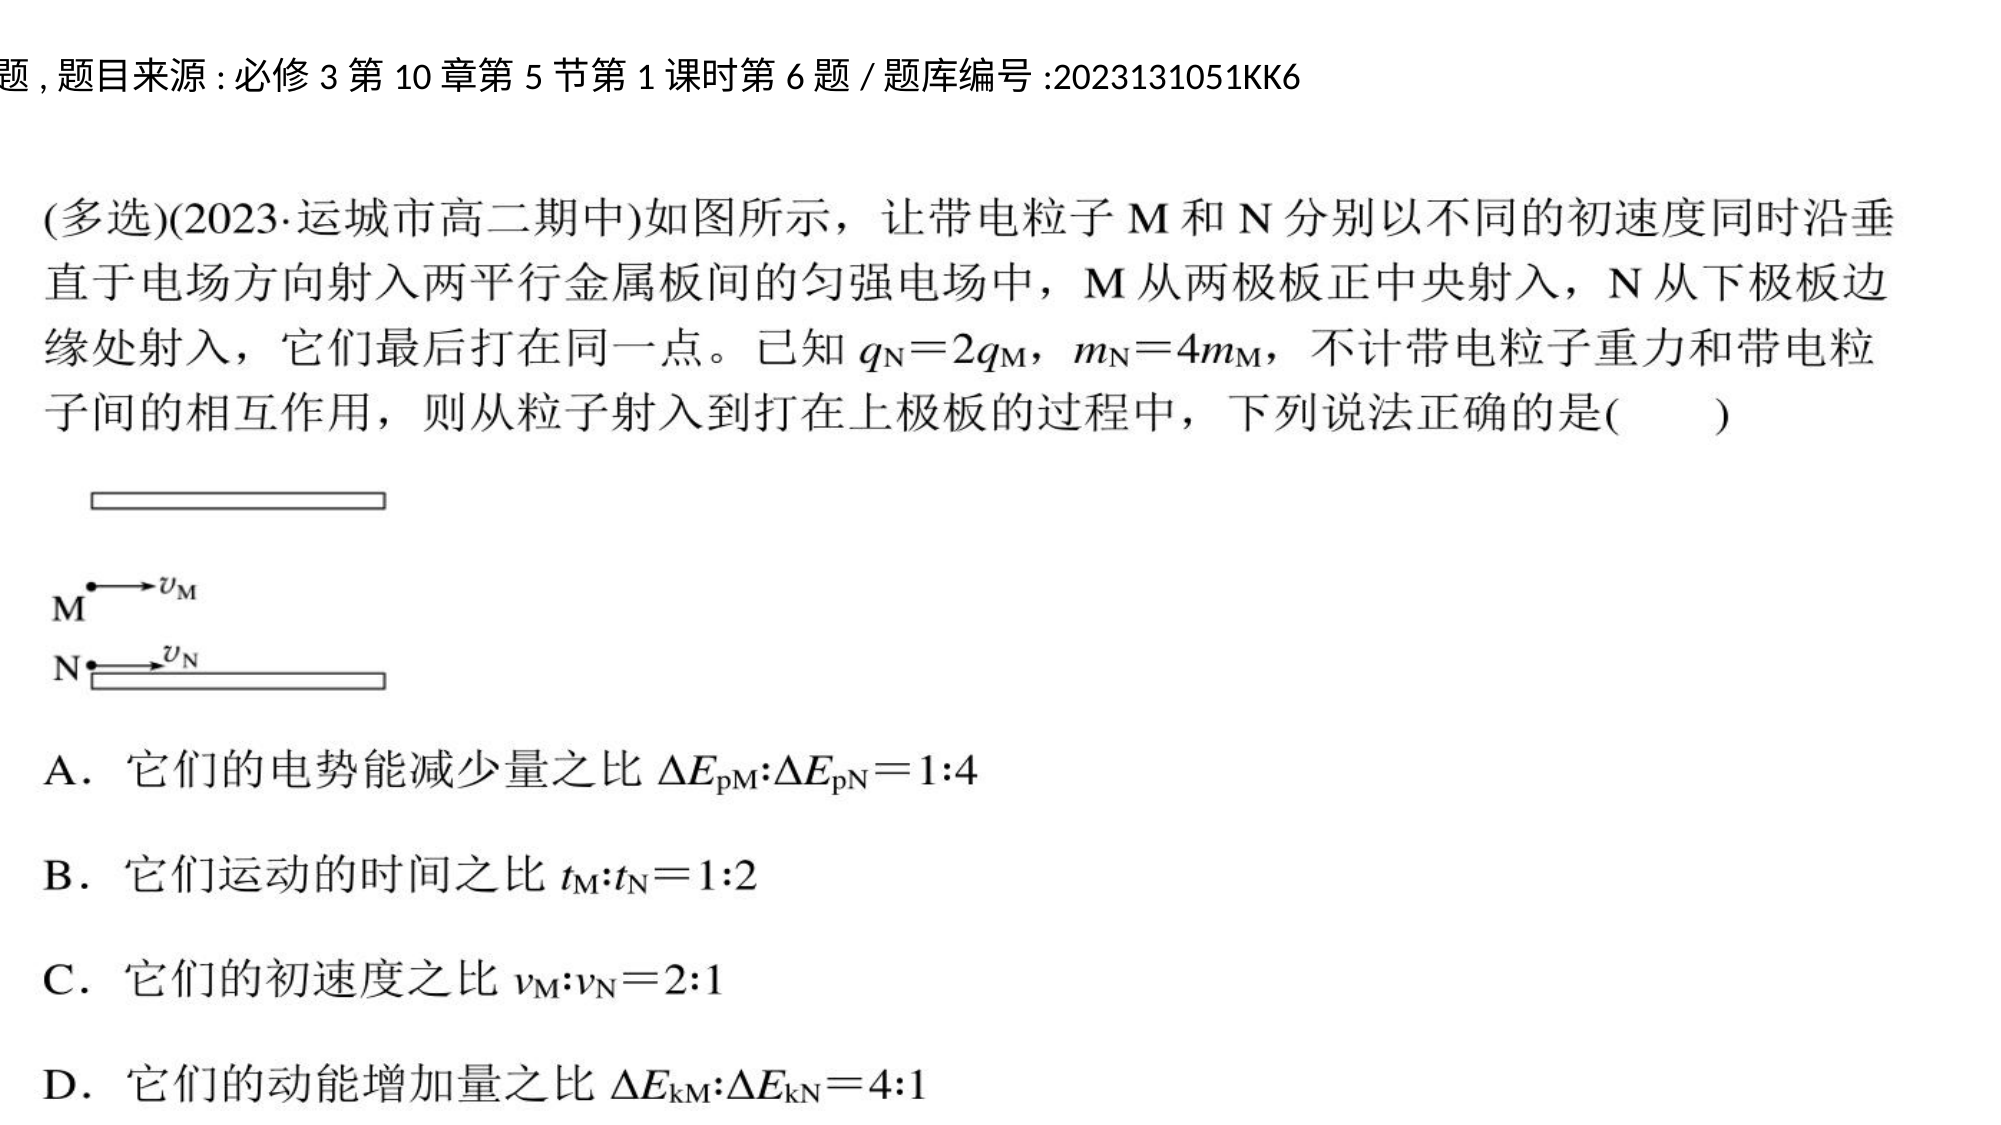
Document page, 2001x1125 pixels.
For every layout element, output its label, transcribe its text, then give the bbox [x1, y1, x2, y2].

text_box 第19题,题目来源:必修3第10章第5节第1课时第6题/题库编号:2023131051KK6 [0, 0, 1316, 105]
picture [0, 149, 1949, 1125]
